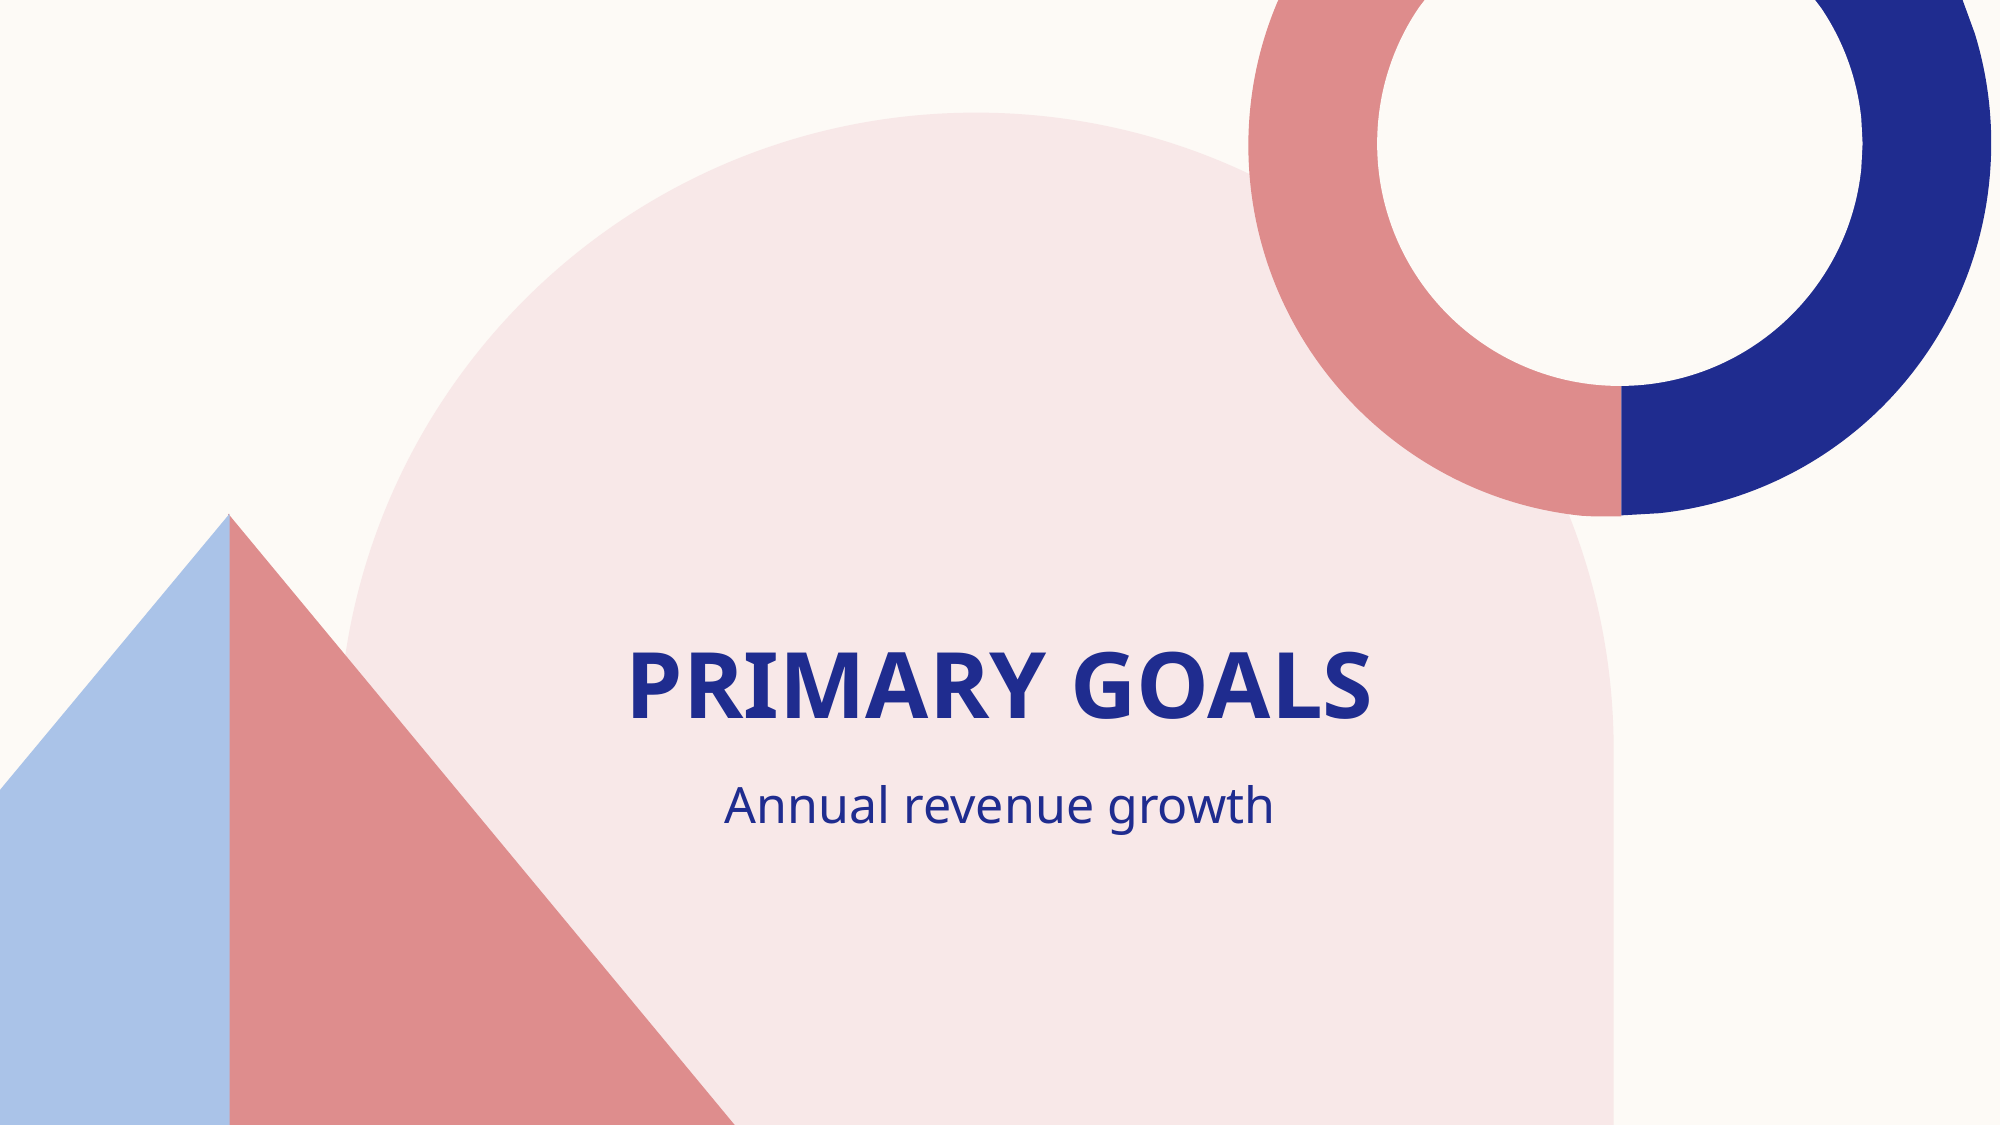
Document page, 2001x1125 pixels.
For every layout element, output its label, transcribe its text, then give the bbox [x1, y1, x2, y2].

title PRIMARY GOALS [474, 619, 1525, 746]
list Annual revenue growth [474, 773, 1525, 858]
